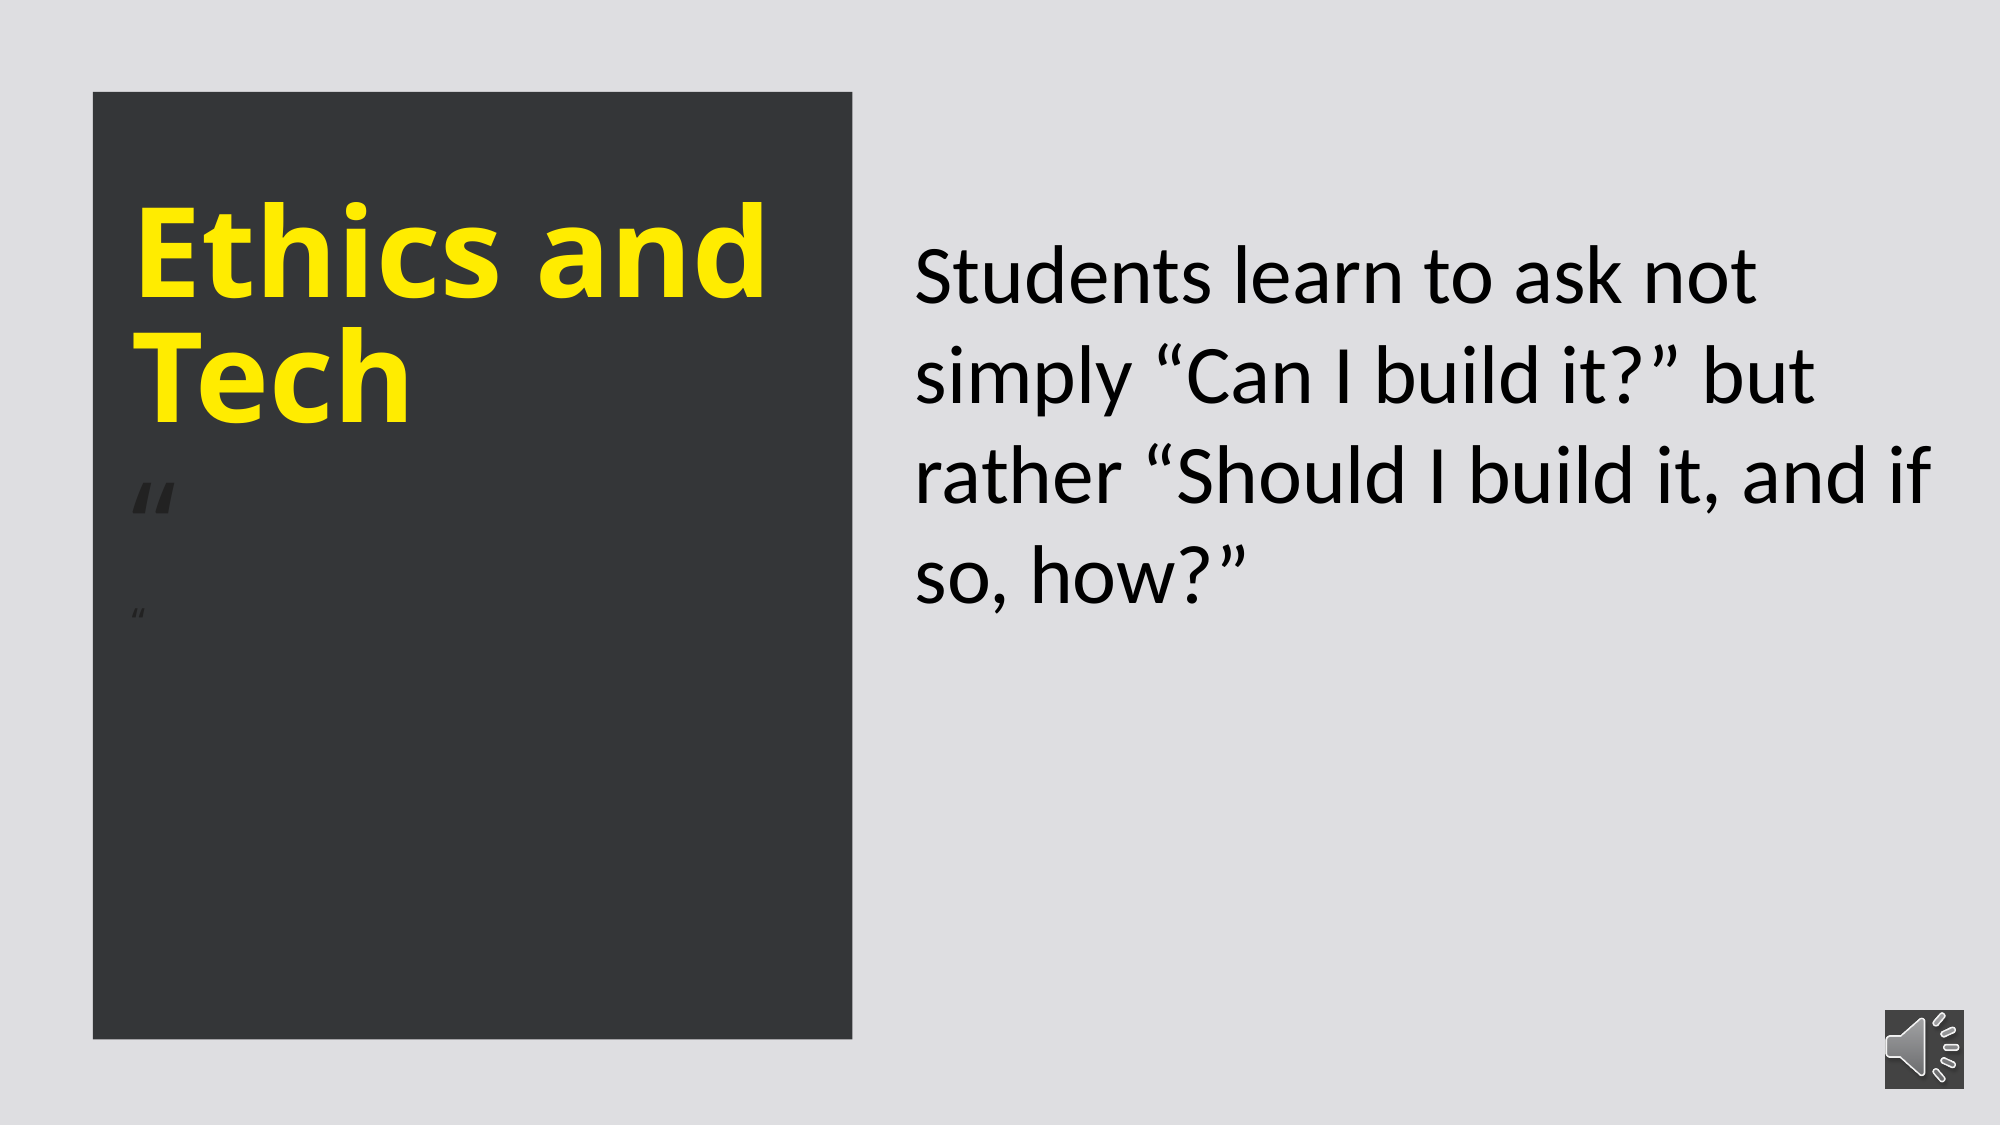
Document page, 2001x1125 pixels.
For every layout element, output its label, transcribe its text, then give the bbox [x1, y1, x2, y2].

list Ethics and Tech “ “ [116, 190, 831, 655]
picture [1884, 1009, 1965, 1090]
text_box Students learn to ask not simply “Can I build it?” but rather “Should I build it, and if so, how?” [900, 213, 2000, 628]
